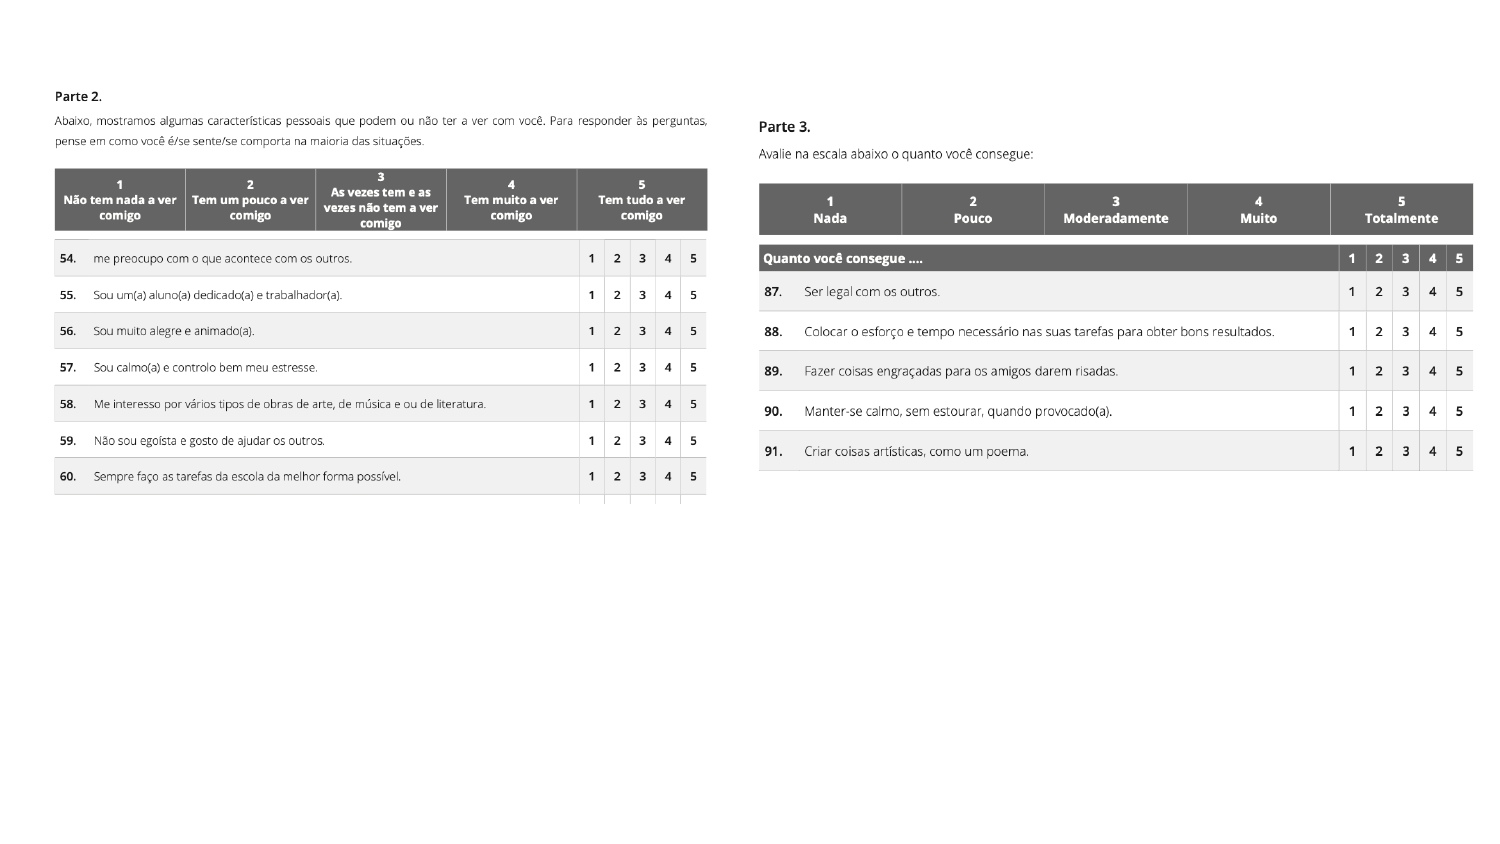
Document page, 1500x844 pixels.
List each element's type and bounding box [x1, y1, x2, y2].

picture [33, 68, 730, 504]
picture [749, 106, 1484, 480]
